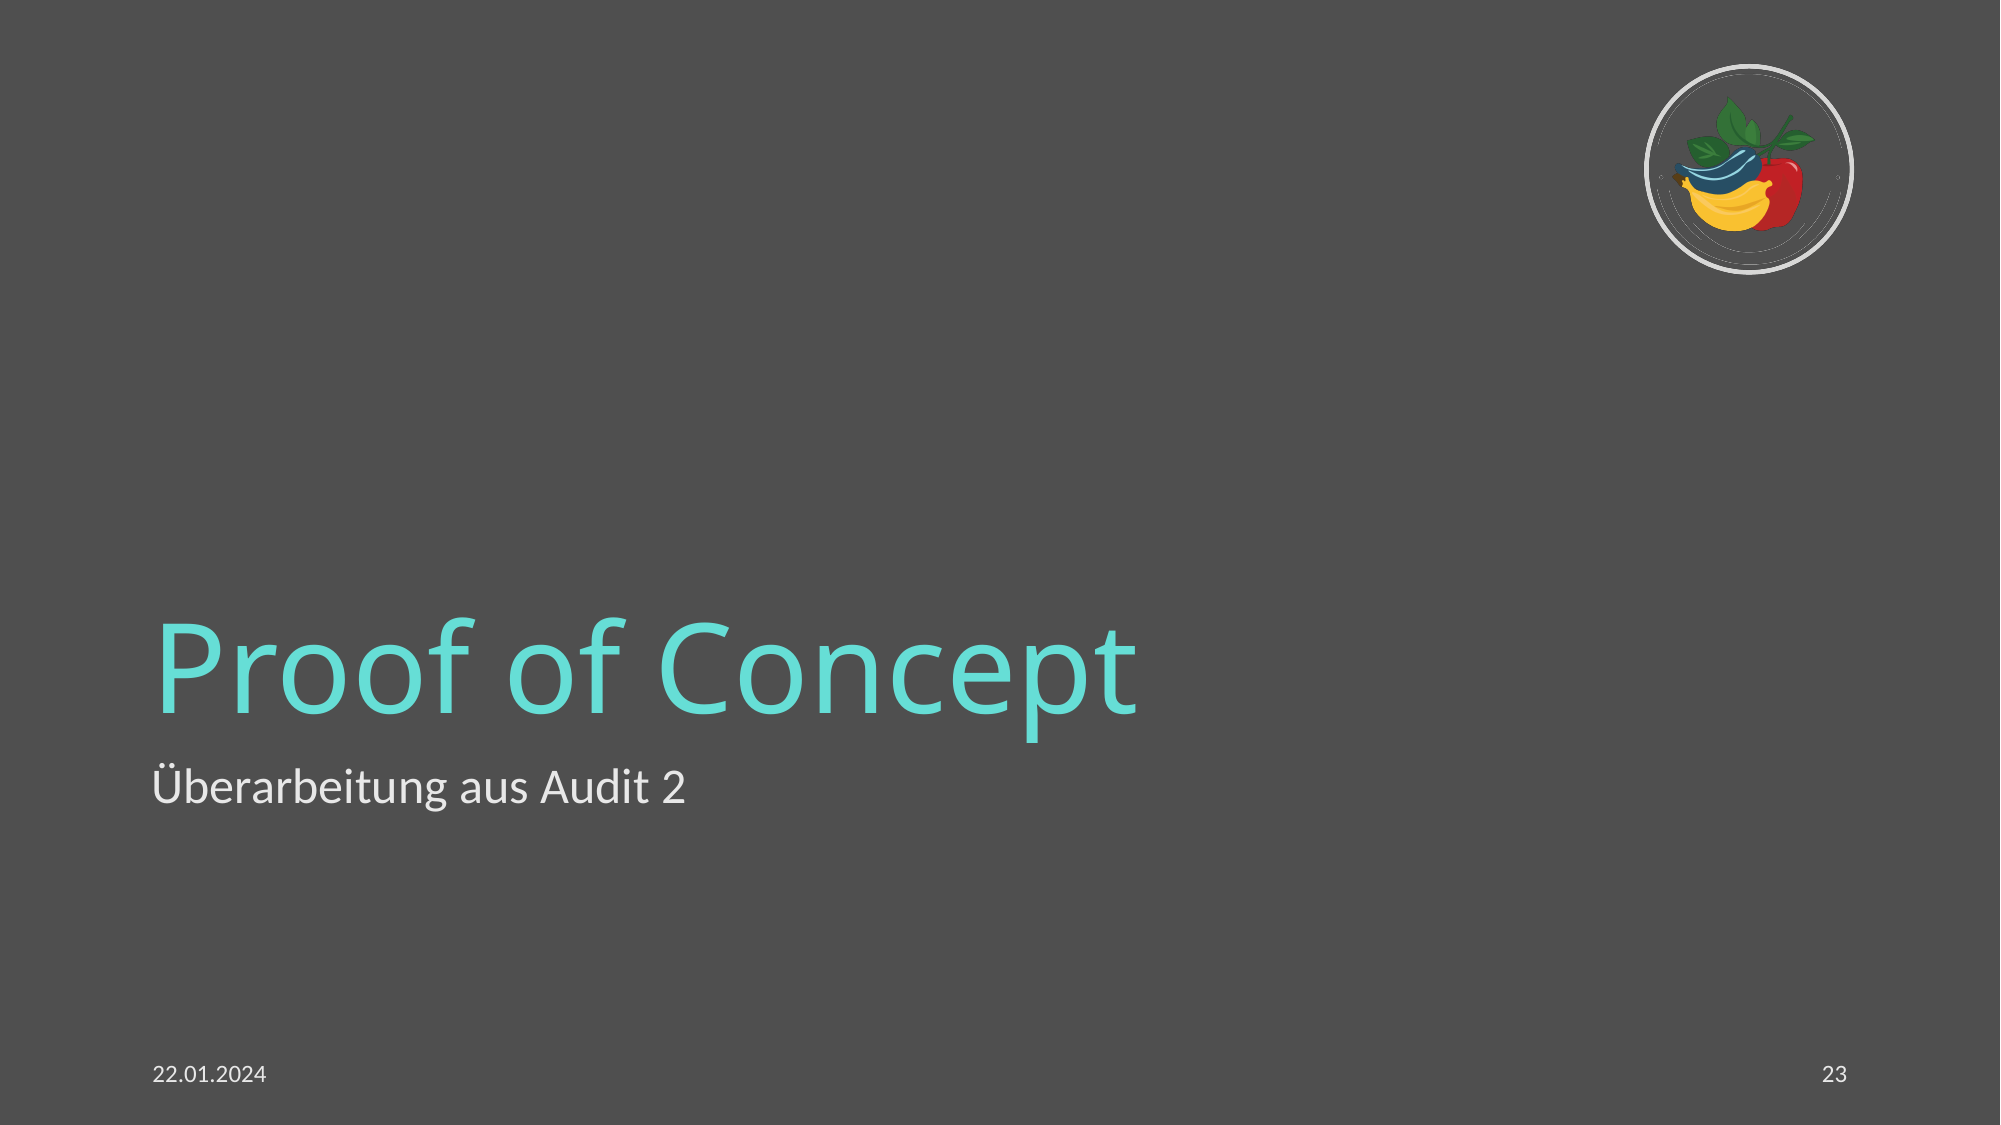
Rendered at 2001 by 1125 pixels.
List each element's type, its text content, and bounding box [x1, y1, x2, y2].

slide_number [137, 1042, 588, 1103]
picture [1589, 9, 1908, 329]
list Überarbeitung aus Audit 2 [136, 752, 1862, 999]
slide_number 23 [1412, 1042, 1863, 1103]
title Proof of Concept [136, 280, 1862, 749]
